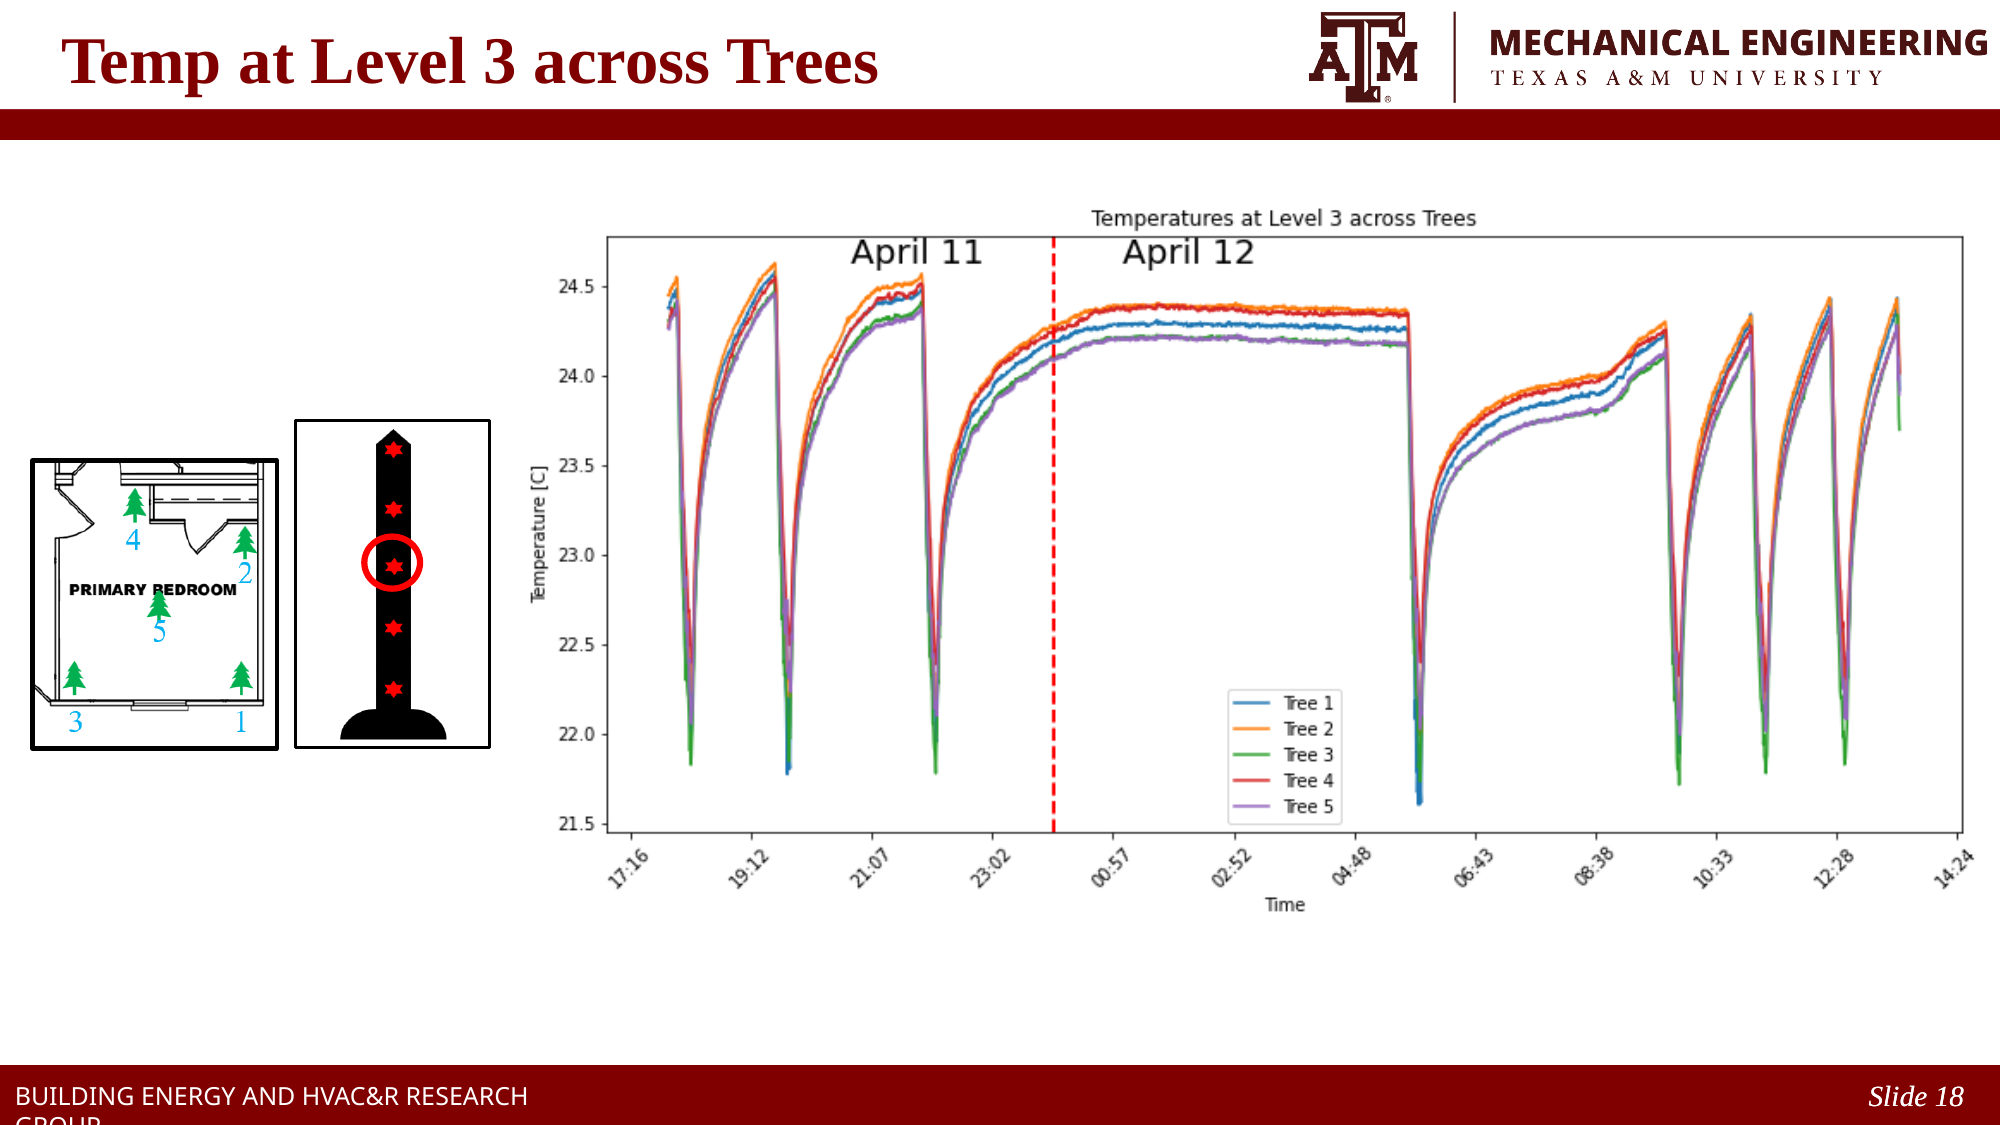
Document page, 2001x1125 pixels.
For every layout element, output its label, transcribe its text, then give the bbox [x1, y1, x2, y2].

title Temp at Level 3 across Trees [46, 9, 962, 96]
picture [1301, 4, 2001, 110]
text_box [34, 421, 488, 747]
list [513, 190, 2000, 935]
